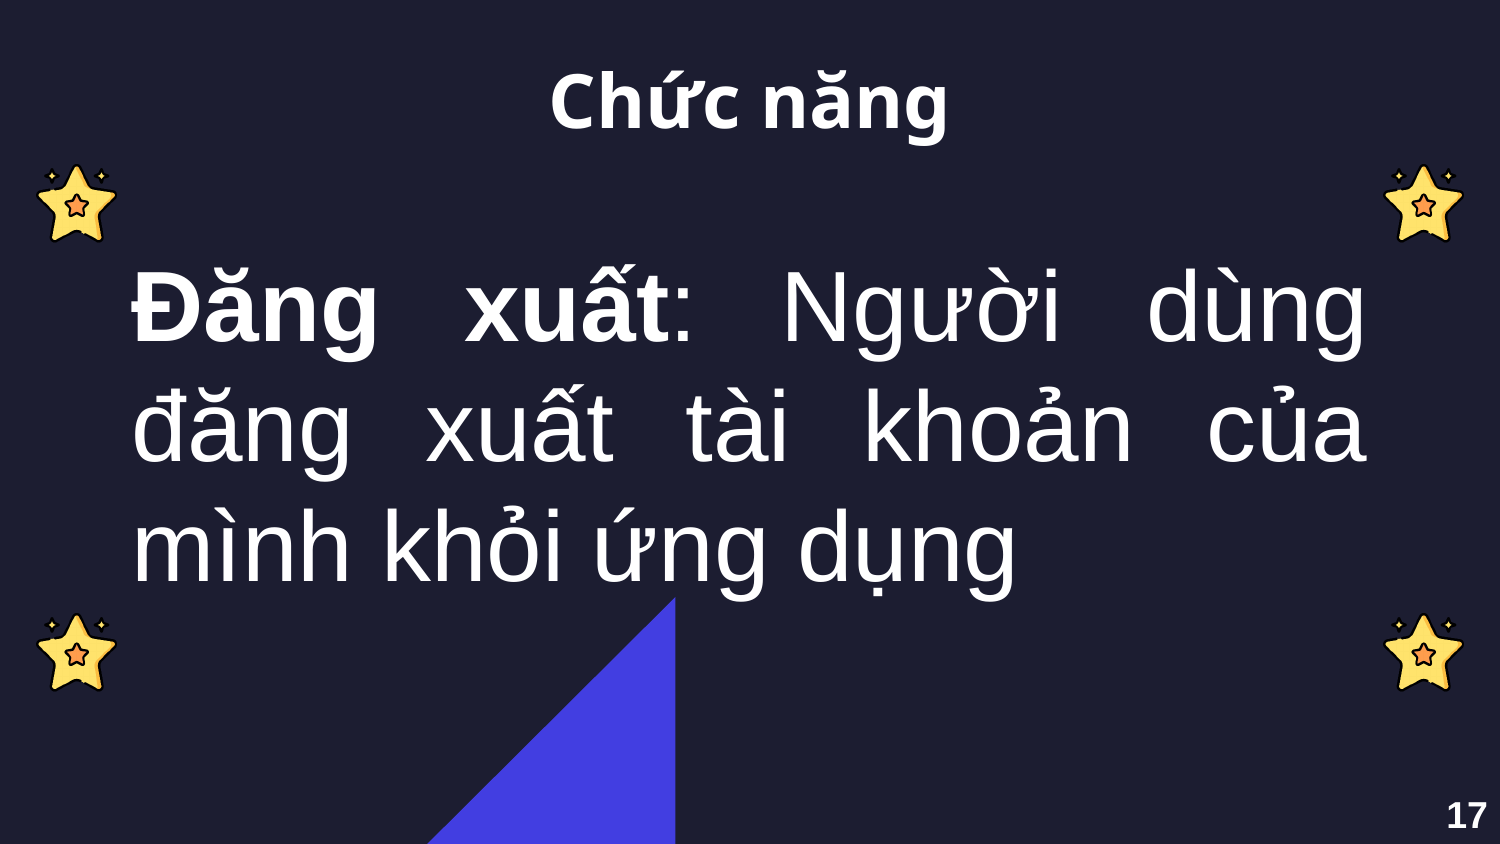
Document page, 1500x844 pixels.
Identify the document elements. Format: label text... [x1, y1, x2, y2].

picture [1382, 162, 1464, 244]
text_box Chức năng [370, 18, 1130, 151]
picture [1382, 611, 1464, 693]
text_box 17 [1431, 783, 1500, 844]
picture [35, 162, 117, 244]
text_box Đăng xuất: Người dùng đăng xuất tài khoản của mình khỏi ứng dụng [116, 234, 1384, 609]
picture [35, 611, 117, 693]
text_box [427, 609, 676, 844]
